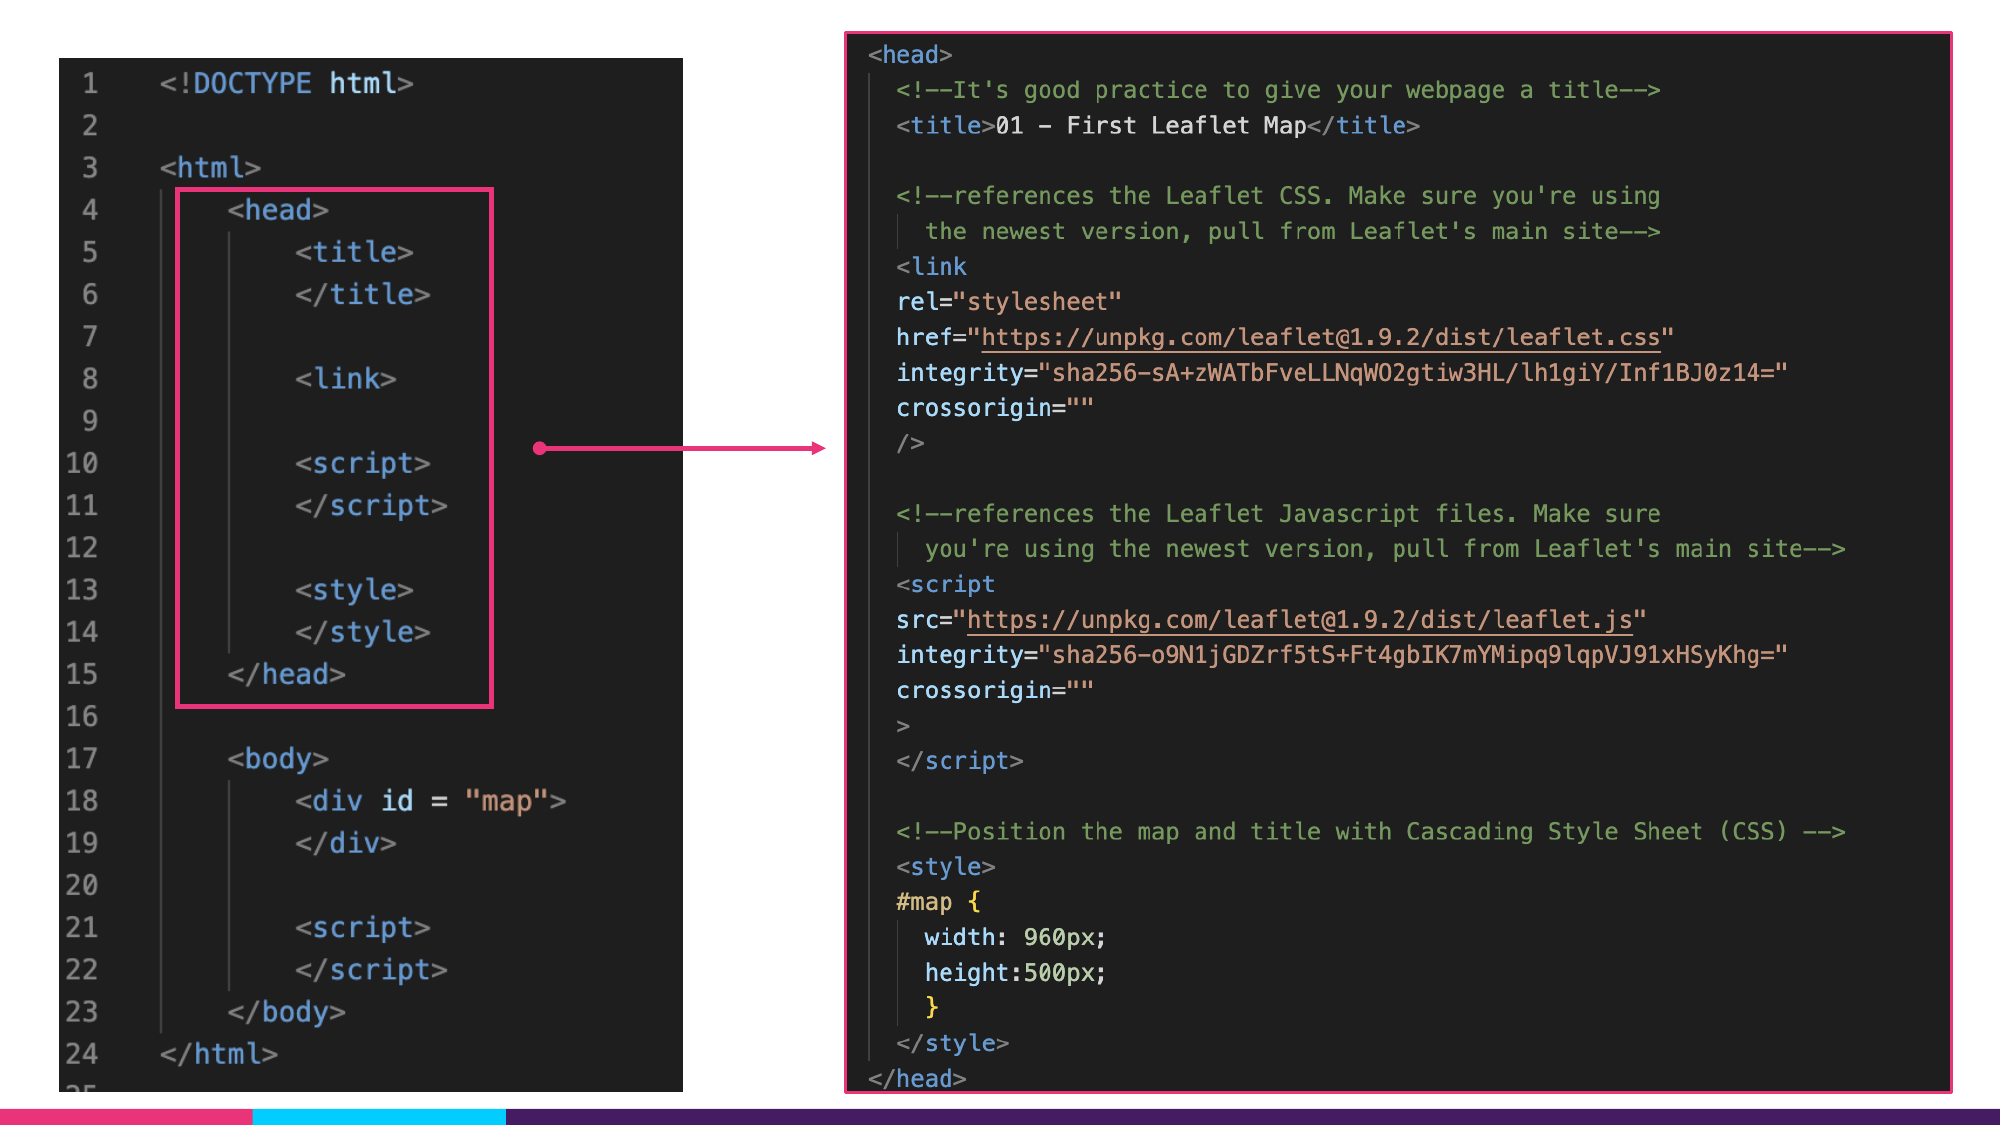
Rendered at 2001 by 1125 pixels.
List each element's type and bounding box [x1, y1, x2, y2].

picture [59, 58, 683, 1092]
picture [847, 33, 1951, 1092]
